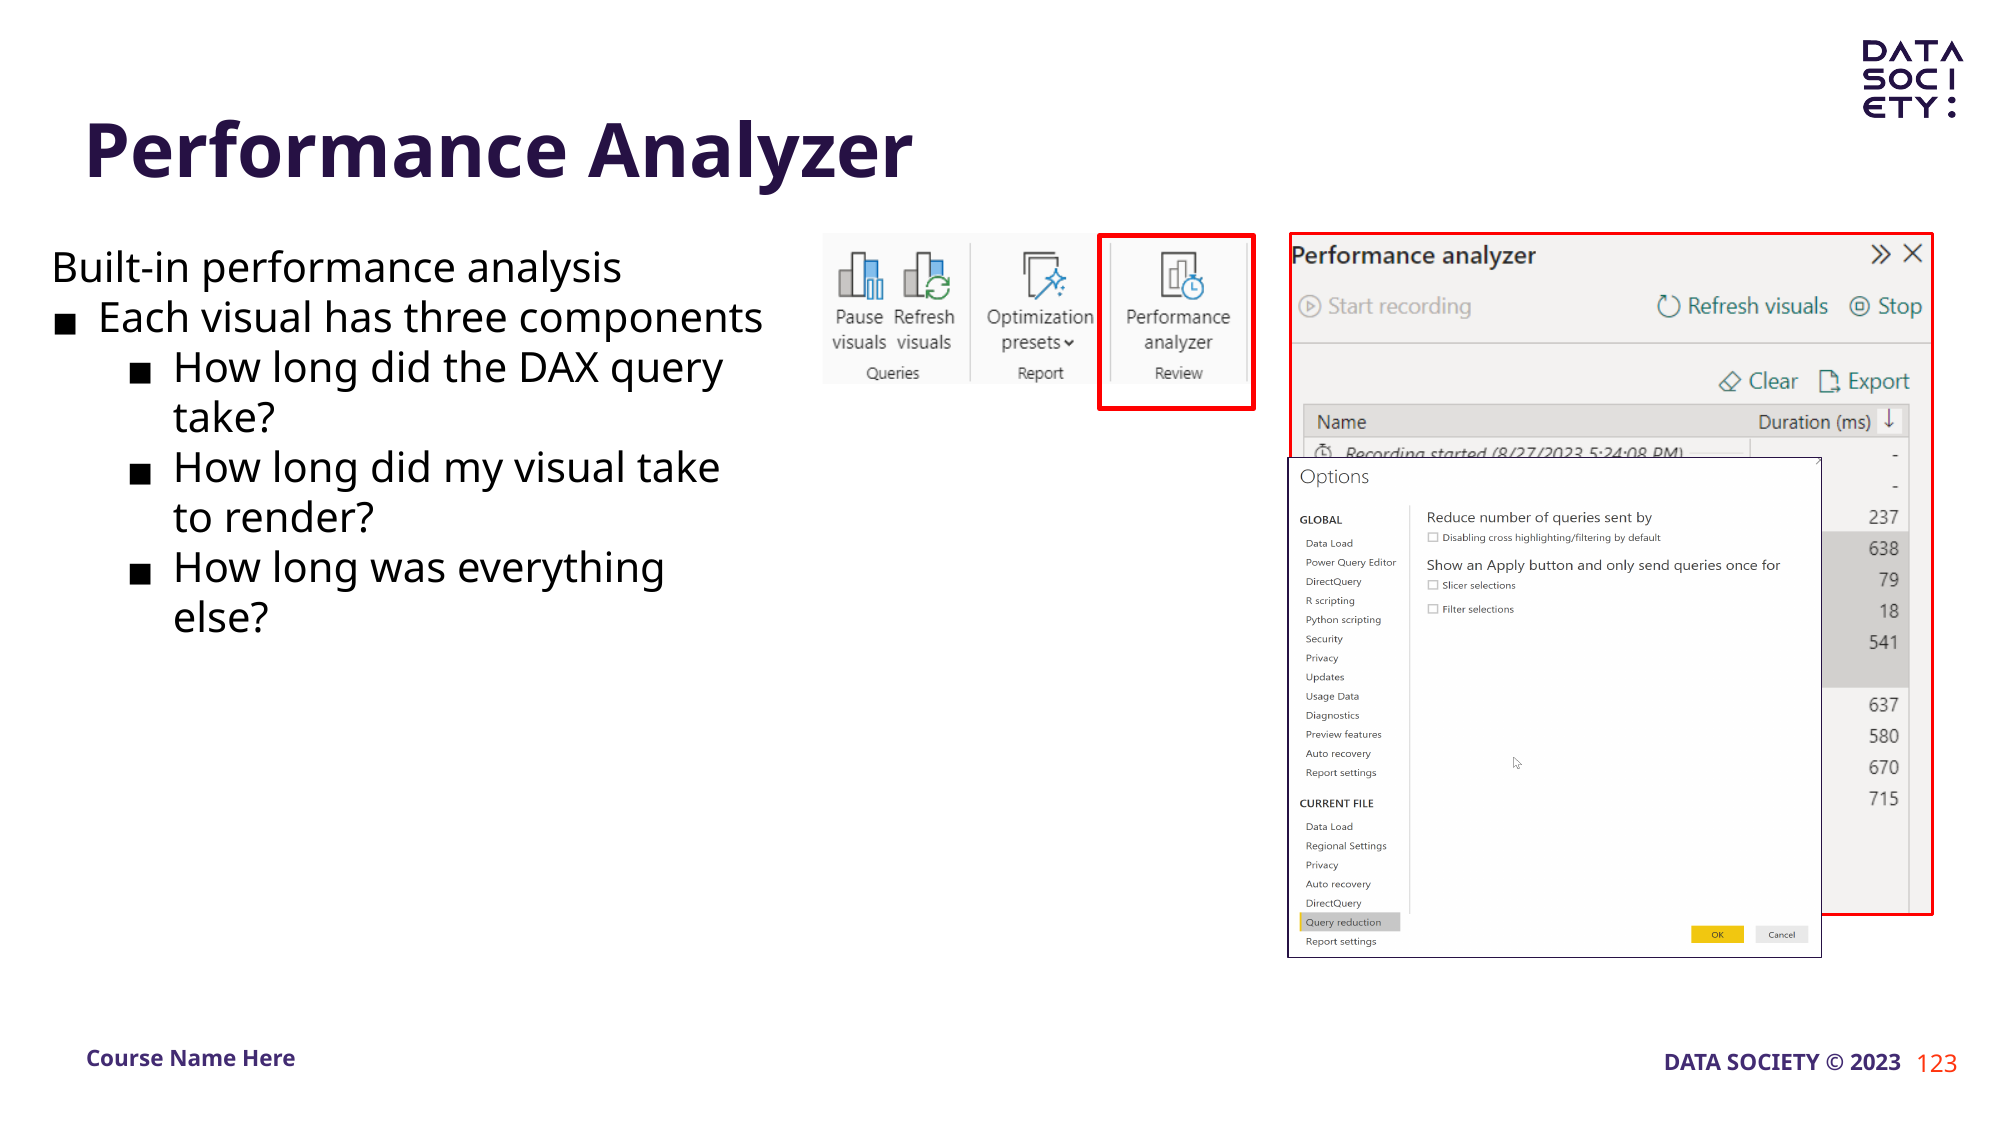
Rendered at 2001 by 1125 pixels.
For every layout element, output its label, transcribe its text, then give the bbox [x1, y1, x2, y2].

picture [1288, 235, 1932, 958]
text_box Built-in performance analysis Each visual has three components How long did the DAX query take? How long did my visual take to render? How long was everything else? [36, 233, 785, 649]
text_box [822, 233, 1255, 409]
slide_number ‹#› [1853, 1033, 1974, 1097]
title Performance Analyzer [68, 87, 1932, 213]
picture [1863, 40, 1964, 118]
